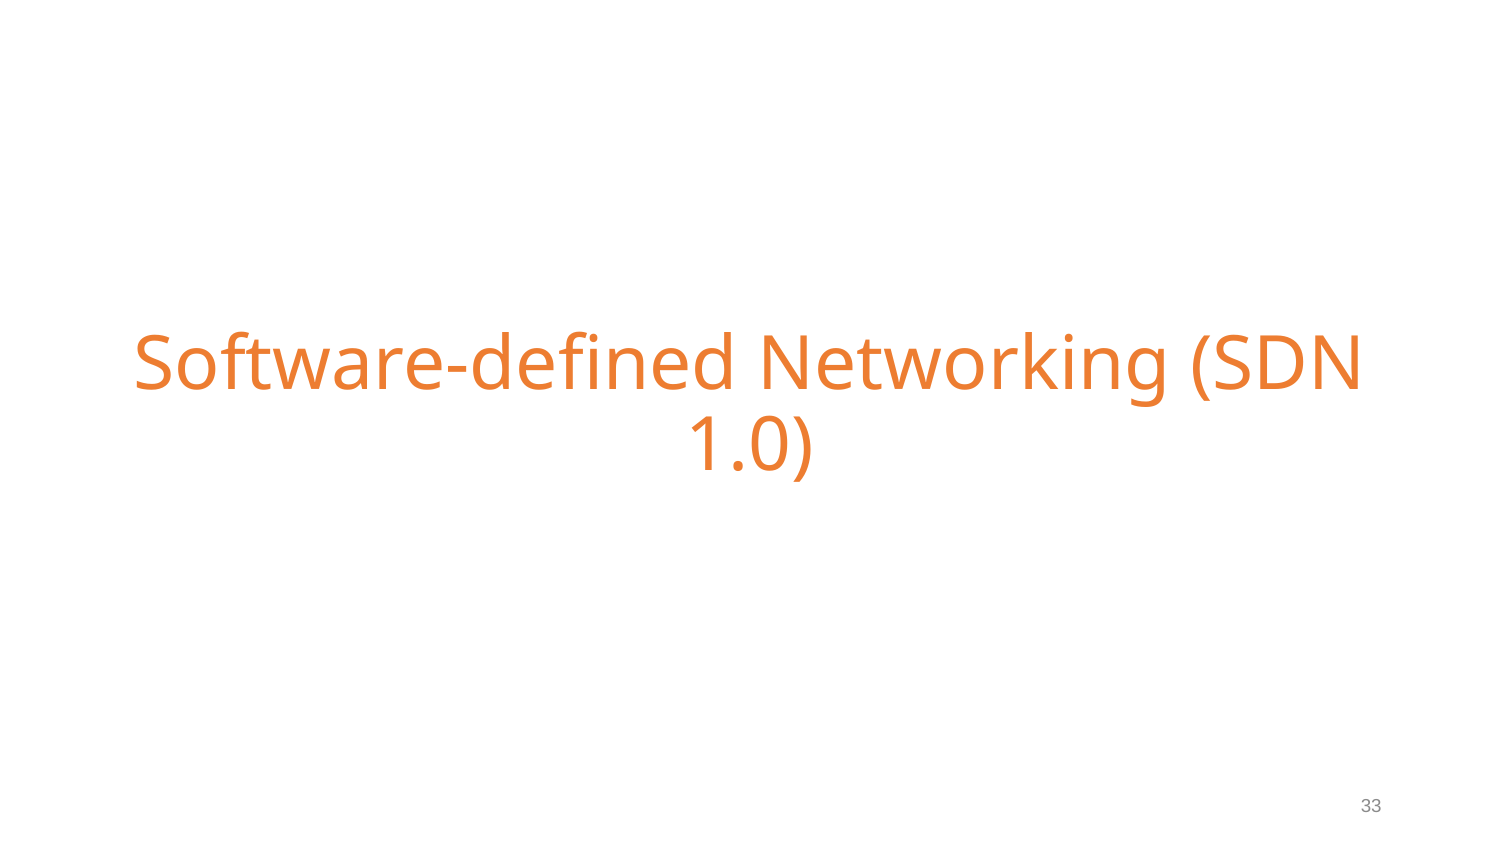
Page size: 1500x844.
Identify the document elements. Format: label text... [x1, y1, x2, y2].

list Software-defined Networking (SDN 1.0) [103, 48, 1397, 764]
slide_number 33 [1059, 782, 1397, 827]
